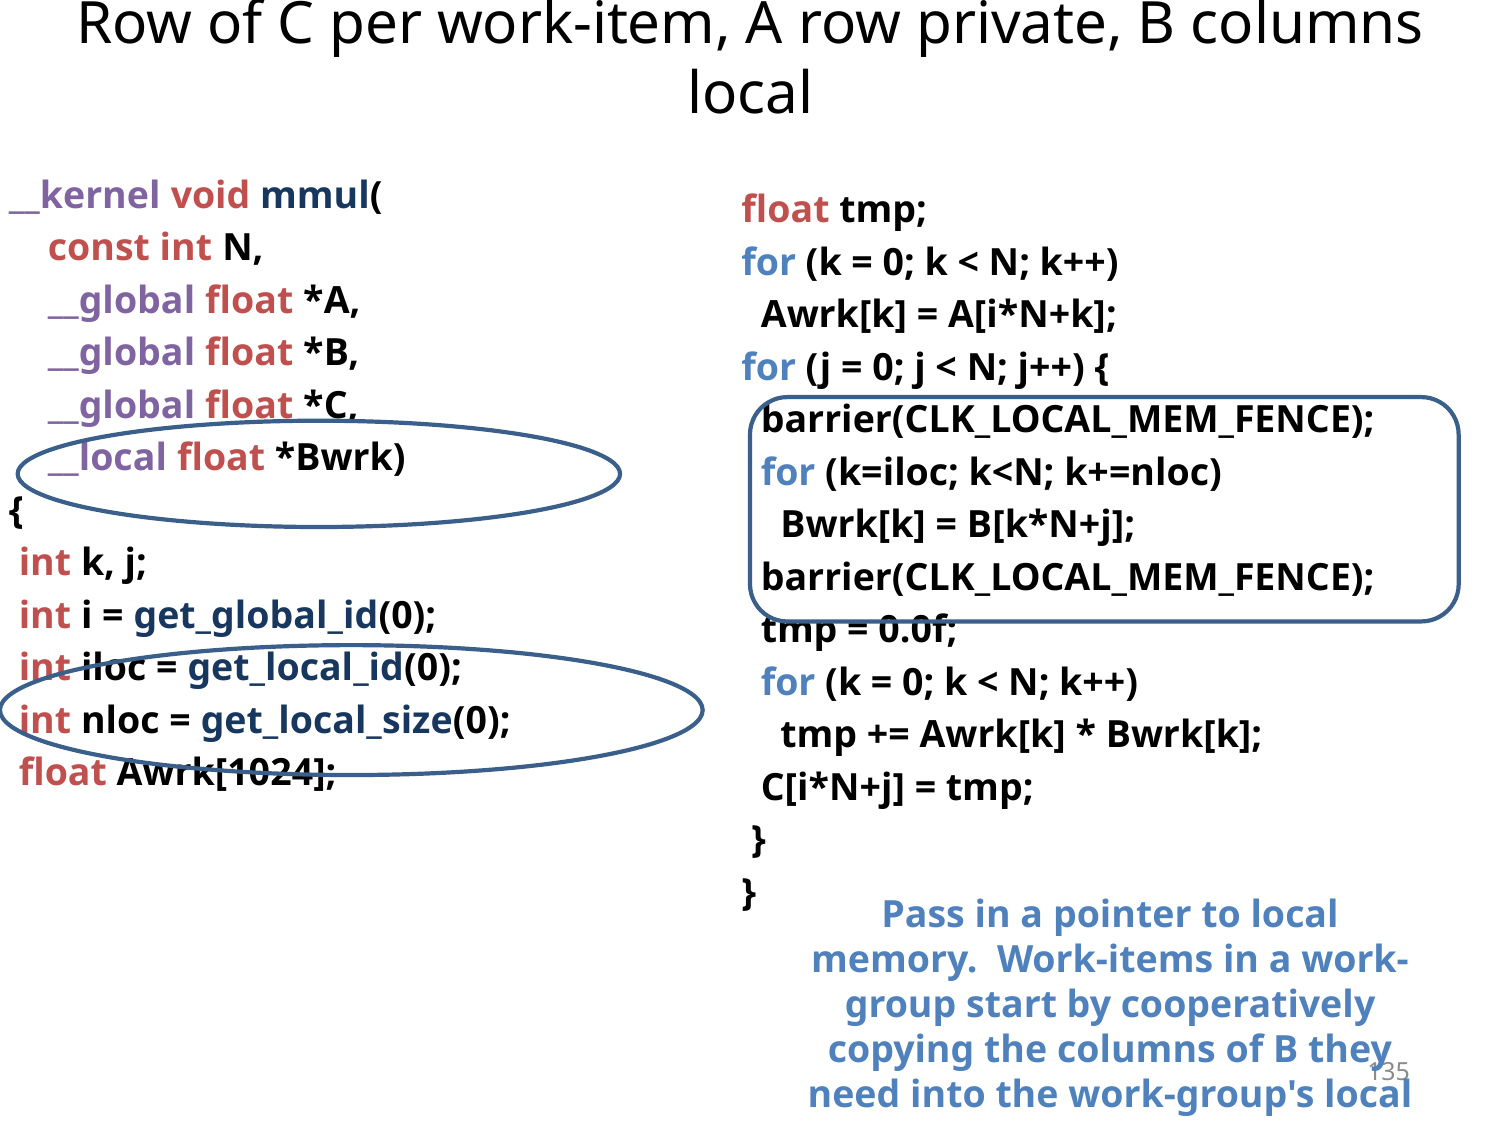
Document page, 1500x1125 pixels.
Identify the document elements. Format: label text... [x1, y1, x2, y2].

text_box float tmp; for (k = 0; k < N; k++) Awrk[k] = A[i*N+k]; for (j = 0; j < N; j++) { barrier(CLK_LOCAL_MEM_FENCE); for (k=iloc; k<N; k+=nloc) Bwrk[k] = B[k*N+j]; barrier(CLK_LOCAL_MEM_FENCE); tmp = 0.0f; for (k = 0; k < N; k++) tmp += Awrk[k] * Bwrk[k]; C[i*N+j] = tmp; } } [726, 125, 1495, 941]
text_box [15, 418, 623, 530]
title Row of C per work-item, A row private, B columns local [5, 0, 1495, 149]
text_box [747, 394, 1461, 624]
slide_number 135 [1074, 1042, 1425, 1103]
text_box Pass in a pointer to local memory. Work-items in a work-group start by cooperatively copying the columns of B they need into the work-group's local memory. [785, 882, 1436, 1125]
text_box [0, 643, 705, 778]
list __kernel void mmul( const int N, __global float *A, __global float *B, __global float *C, __local float *Bwrk) { int k, j; int i = get_global_id(0); int iloc = get_local_id(0); int nloc = get_local_size(0); float Awrk[1024]; [0, 163, 750, 1125]
